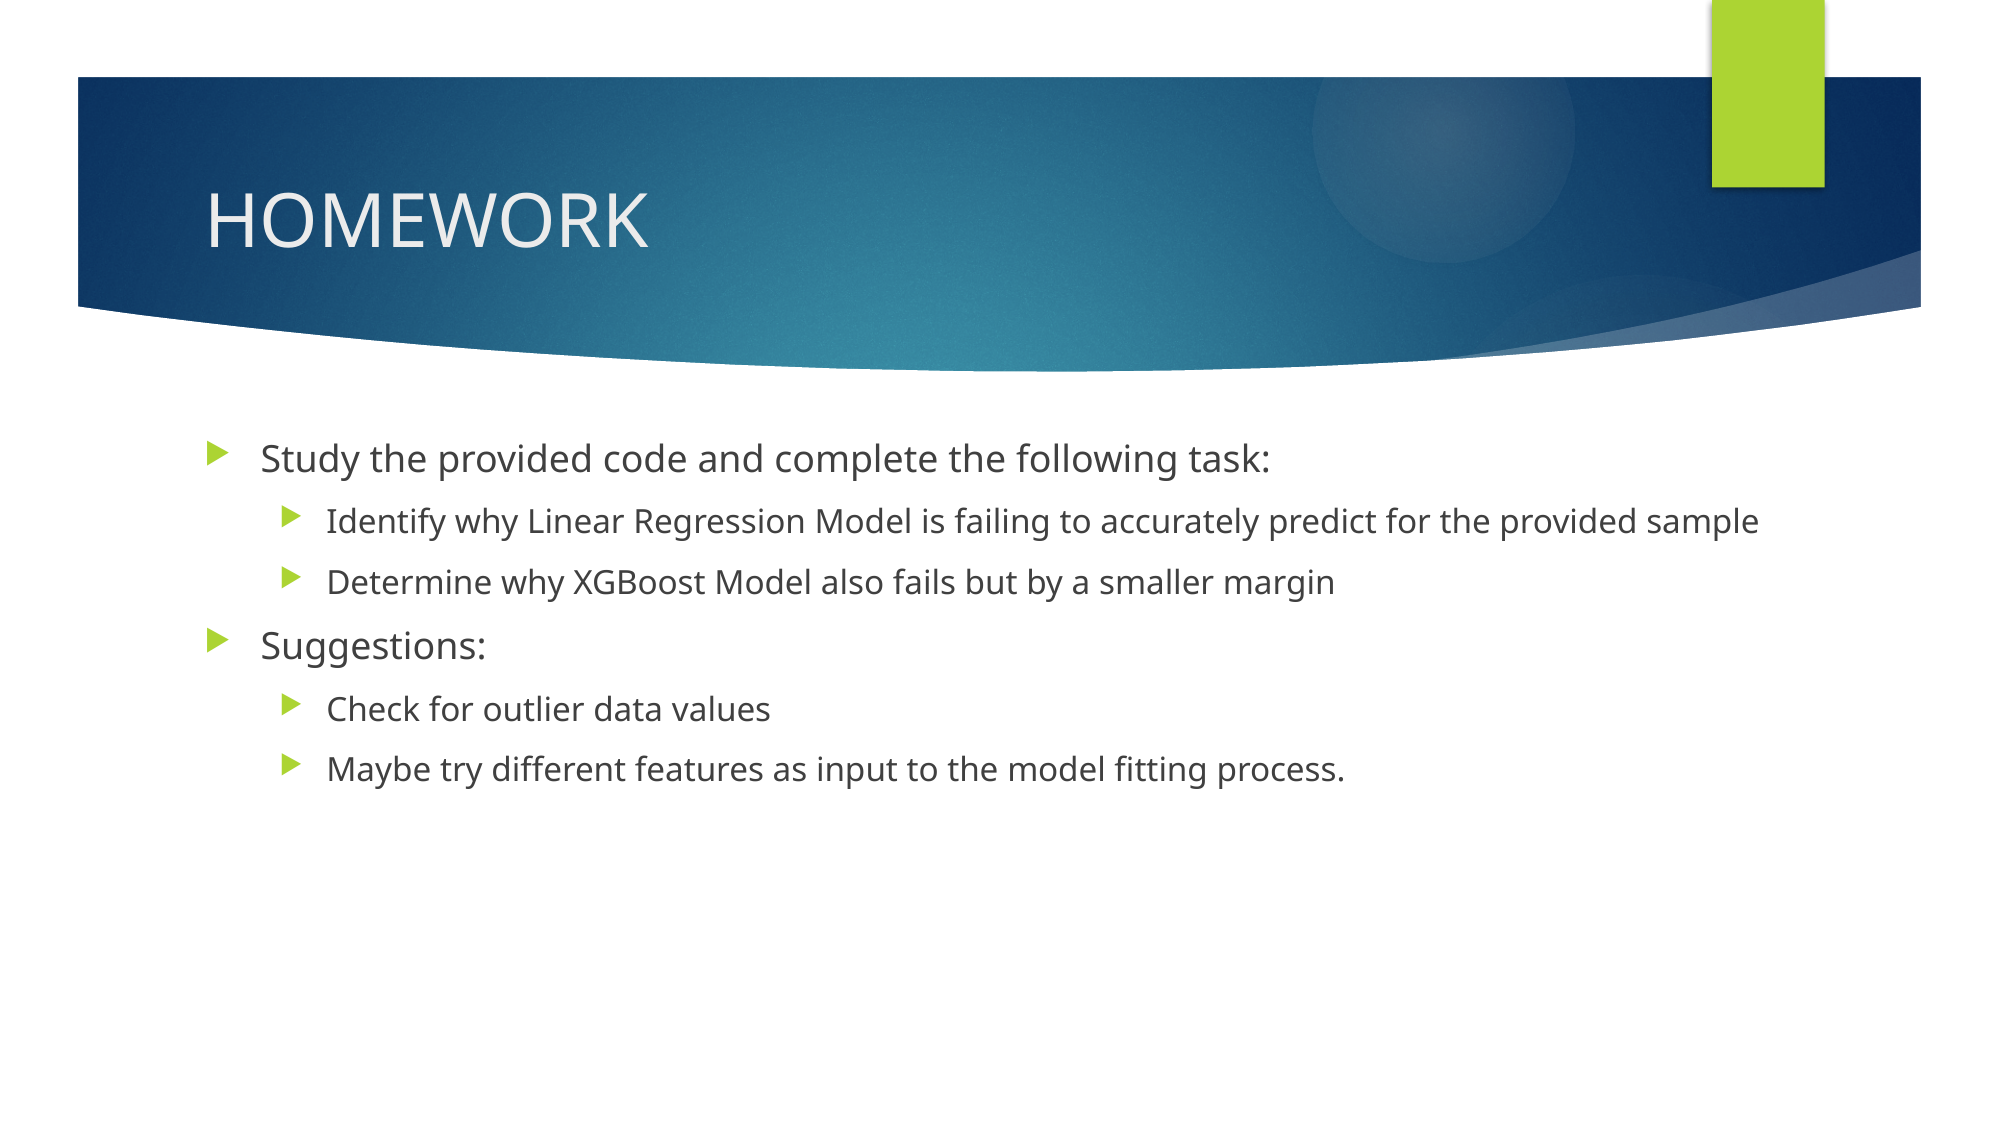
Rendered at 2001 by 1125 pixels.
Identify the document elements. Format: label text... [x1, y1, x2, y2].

list Study the provided code and complete the following task: Identify why Linear Regression Model is failing to accurately predict for the provided sample Determine why XGBoost Model also fails but by a smaller margin Suggestions: Check for outlier data values Maybe try different features as input to the model fitting process. [189, 427, 1799, 1005]
title HOMEWORK [189, 159, 1627, 276]
